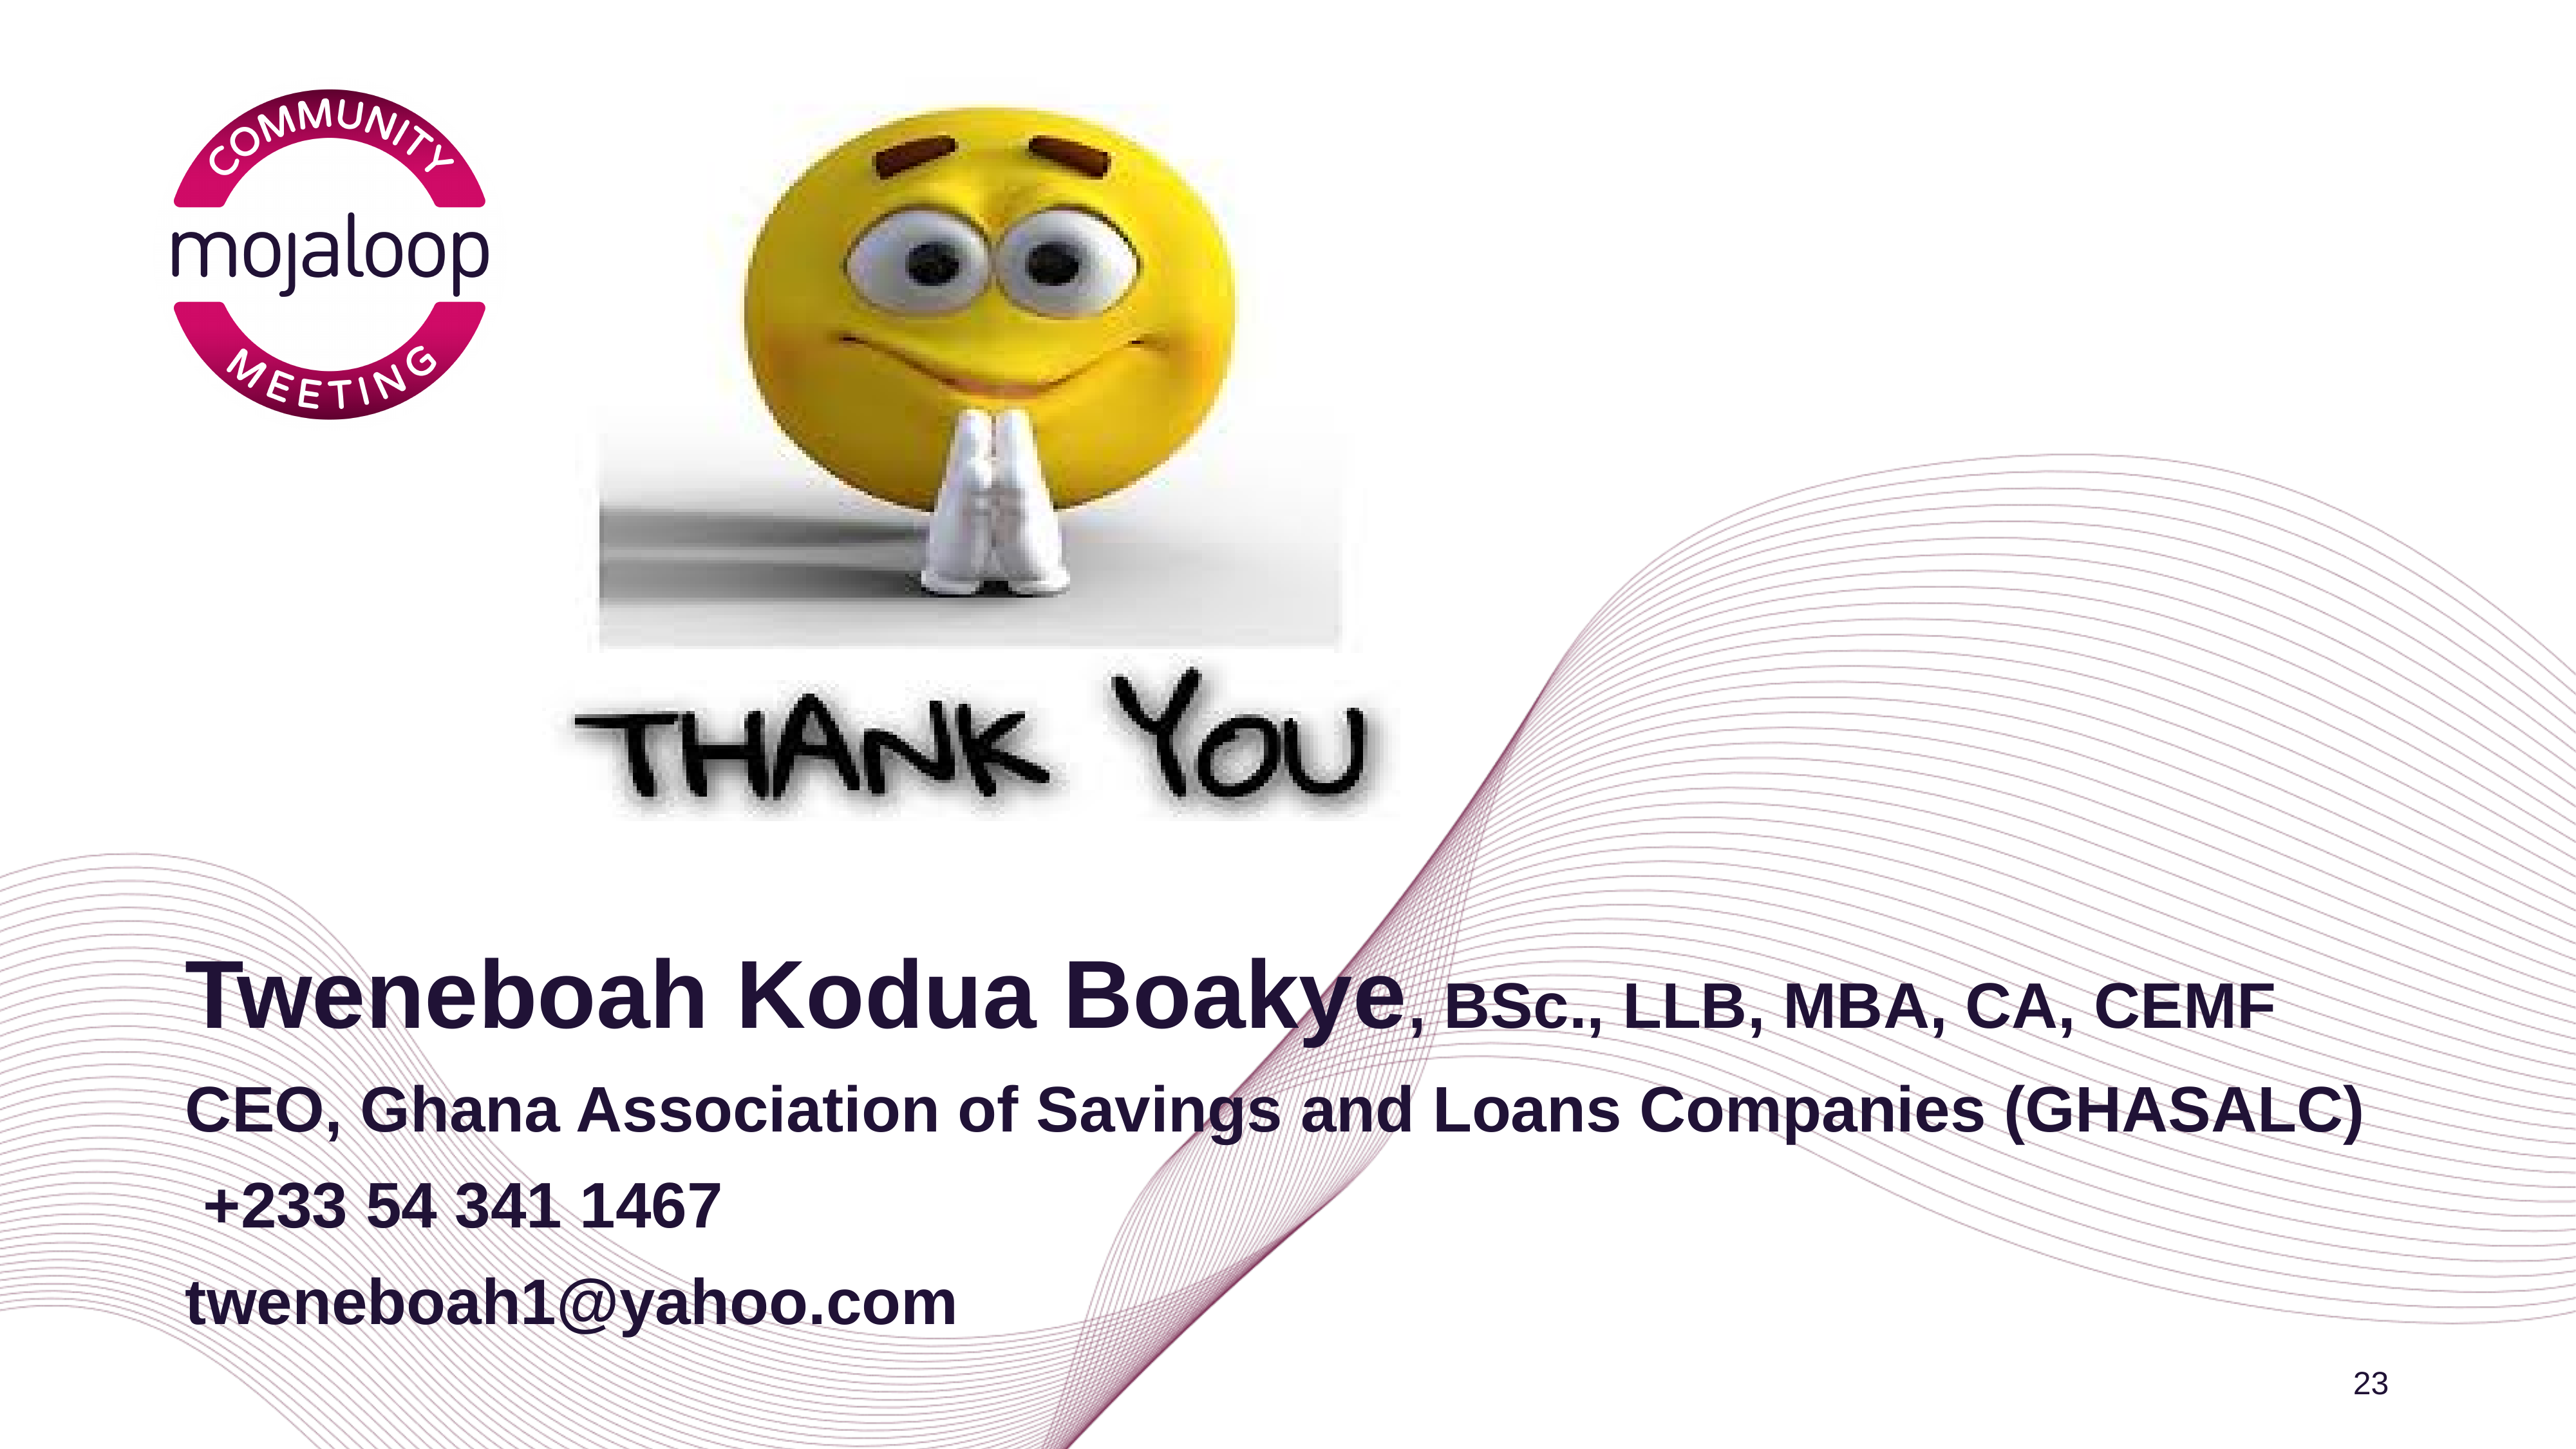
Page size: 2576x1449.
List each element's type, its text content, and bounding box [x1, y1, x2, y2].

list Tweneboah Kodua Boakye, BSc., LLB, MBA, CA, CEMF CEO, Ghana Association of Savings and Loans Companies (GHASALC) +233 54 341 1467 tweneboah1@yahoo.com [175, 940, 2398, 1406]
slide_number 23 [1819, 1343, 2399, 1421]
picture [0, 50, 2576, 1449]
